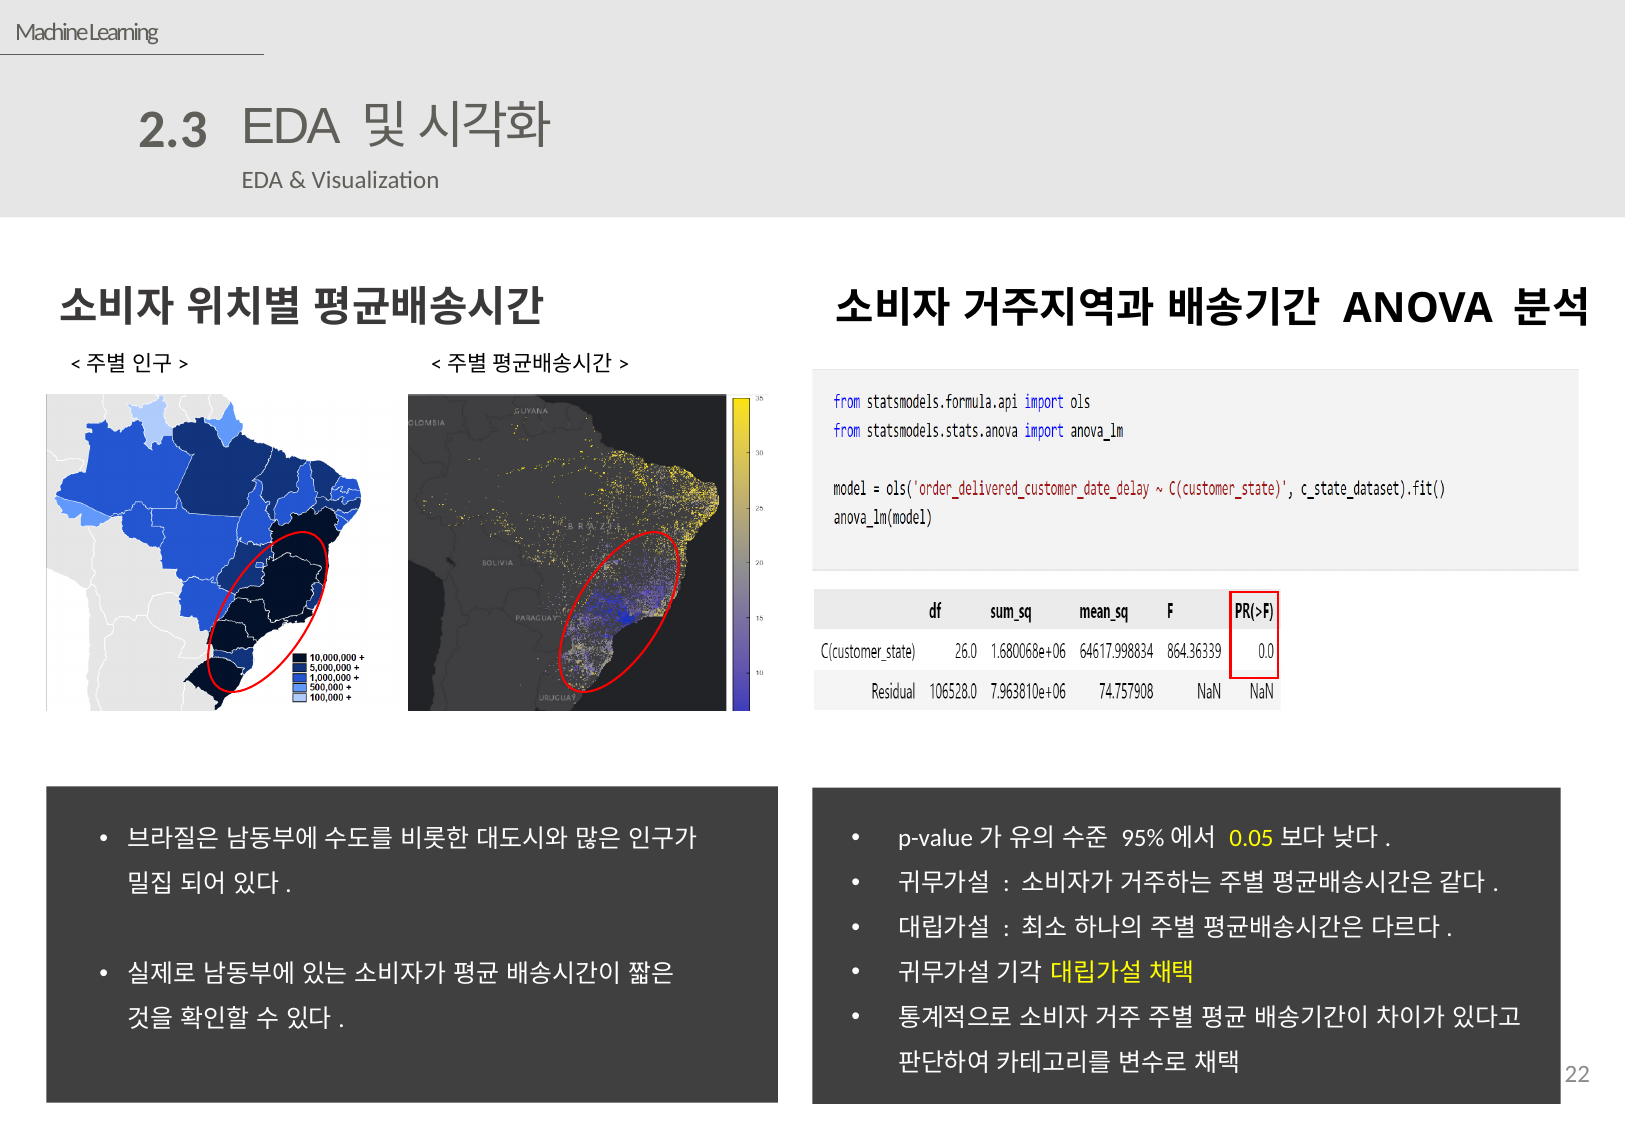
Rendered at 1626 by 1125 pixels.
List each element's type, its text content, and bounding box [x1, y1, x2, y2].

picture [46, 394, 407, 711]
picture [812, 366, 1579, 724]
text_box 브라질은 남동부에 수도를 비롯한 대도시와 많은 인구가 밀집 되어 있다. 실제로 남동부에 있는 소비자가 평균 배송시간이 짧은 것을 확인할 수 있다. [84, 800, 739, 1040]
text_box [0, 0, 1625, 219]
text_box <주별 인구> [55, 342, 204, 384]
text_box <주별 평균배송시간> [416, 342, 644, 384]
text_box 소비자 거주지역과 배송기간 ANOVA 분석 [821, 273, 1606, 338]
slide_number 22 [1562, 1042, 1605, 1103]
text_box [811, 787, 1562, 1105]
text_box 소비자 위치별 평균배송시간 [44, 247, 560, 338]
text_box Machine Learning [0, 7, 174, 53]
text_box EDA 및 시각화 [226, 85, 568, 161]
text_box [45, 785, 779, 1104]
text_box p-value가 유의 수준 95%에서 0.05보다 낮다. 귀무가설 : 소비자가 거주하는 주별 평균배송시간은 같다. 대립가설 : 최소 하나의 주별 평균배송시간은 다르다. 귀무가설 기각 대립가설 채택 통계적으로 소비자 거주 주별 평균 배송기간이 차이가 있다고 판단하여 카테고리를 변수로 채택 [836, 799, 1541, 1084]
picture [408, 394, 769, 711]
text_box EDA & Visualization [226, 156, 456, 202]
text_box 2.3 [123, 86, 223, 166]
